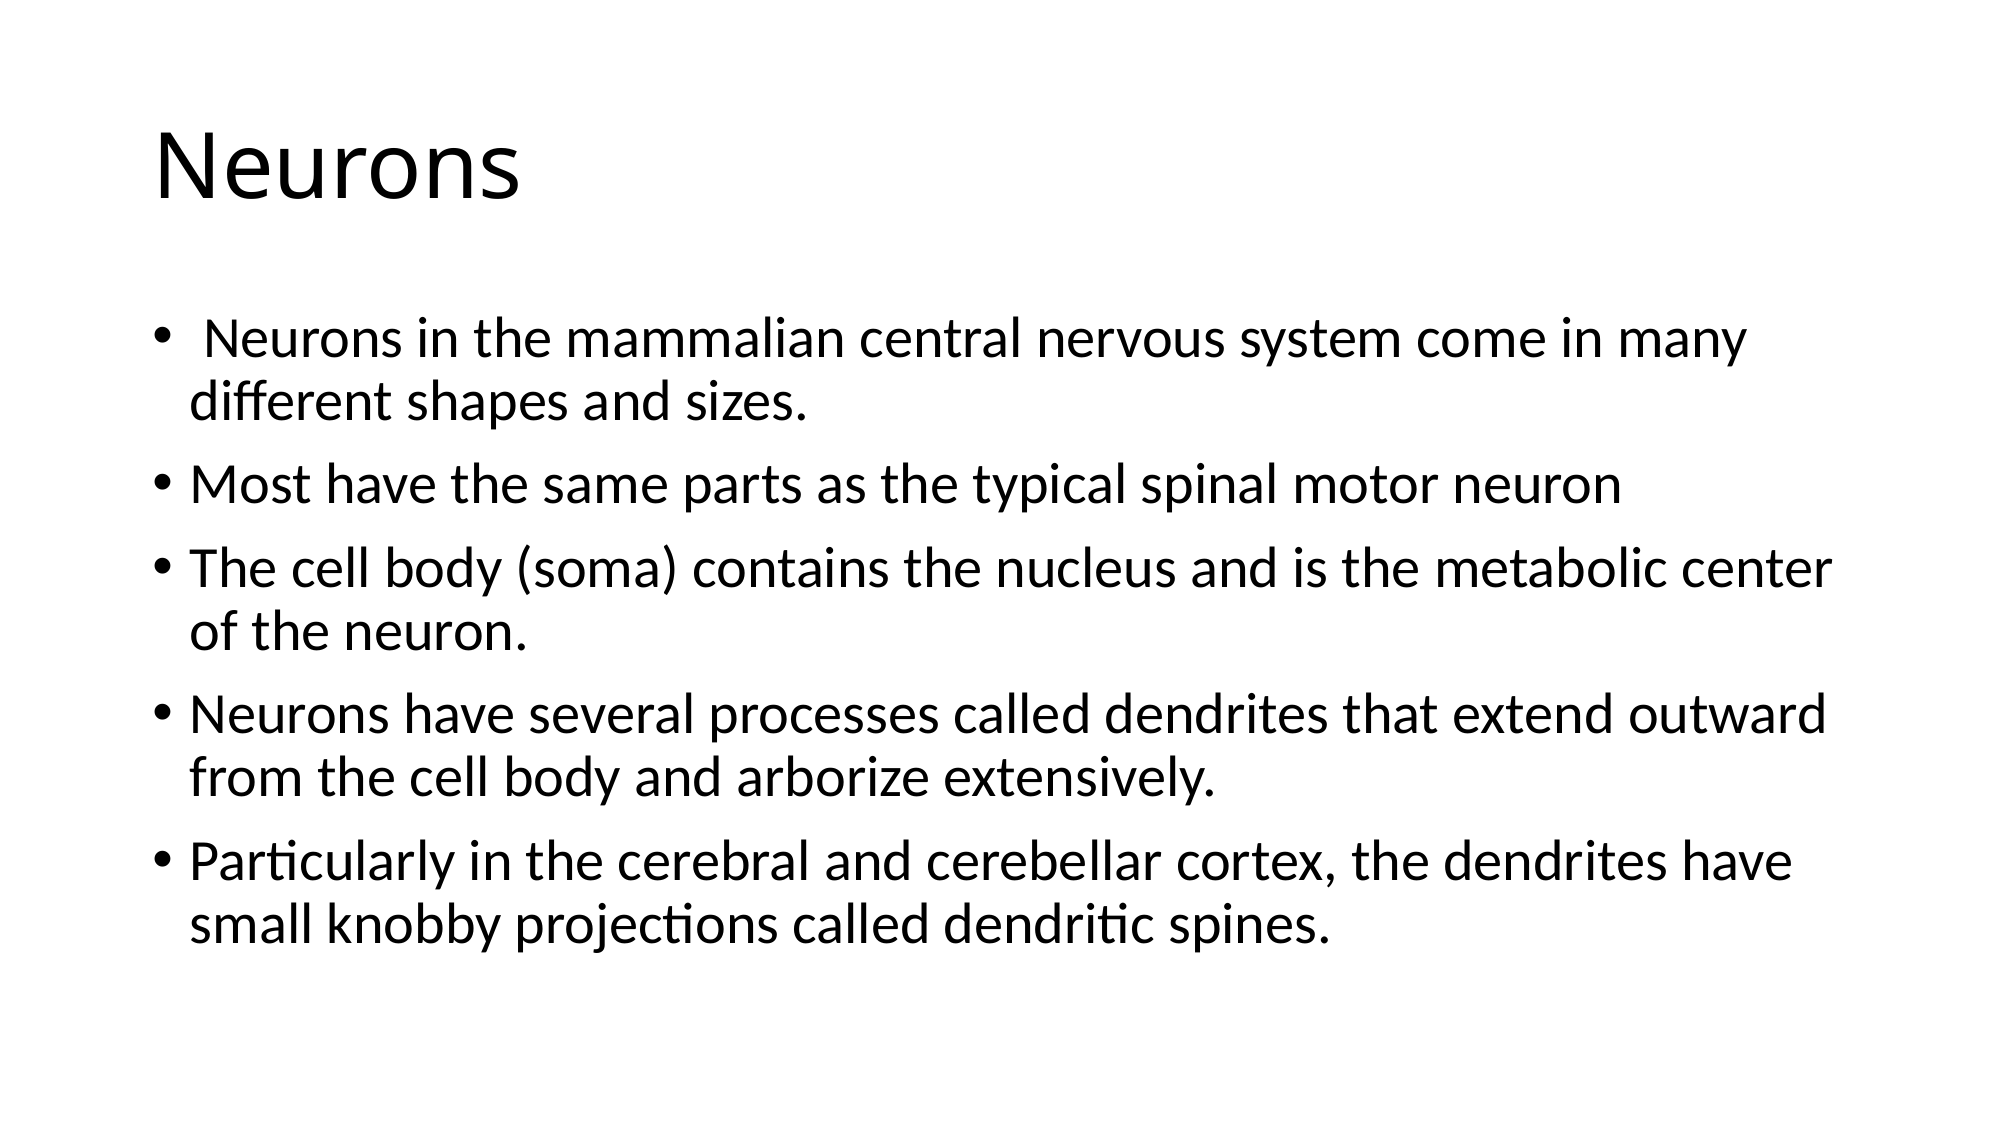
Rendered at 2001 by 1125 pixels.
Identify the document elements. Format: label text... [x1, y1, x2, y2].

title Neurons [137, 59, 1863, 278]
list Neurons in the mammalian central nervous system come in many different shapes and sizes. Most have the same parts as the typical spinal motor neuron The cell body (soma) contains the nucleus and is the metabolic center of the neuron. Neurons have several processes called dendrites that extend outward from the cell body and arborize extensively. Particularly in the cerebral and cerebellar cortex, the dendrites have small knobby projections called dendritic spines. [137, 299, 1863, 1014]
